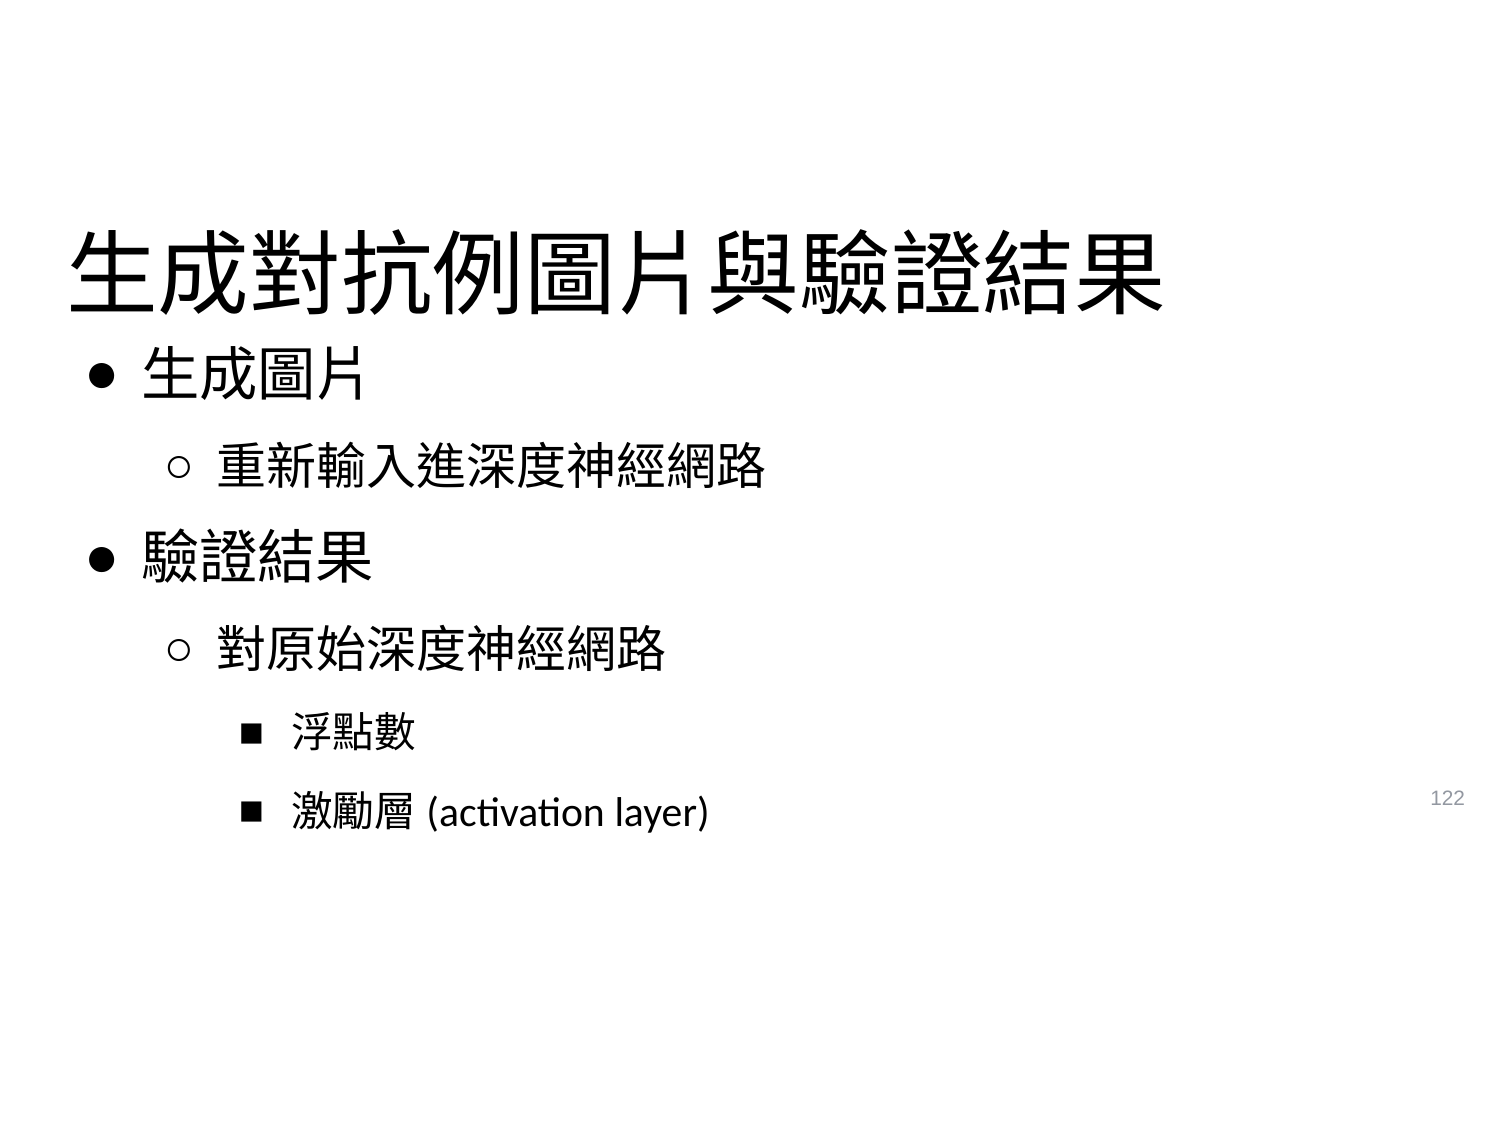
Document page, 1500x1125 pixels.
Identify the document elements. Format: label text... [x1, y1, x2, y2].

slide_number 122 [1389, 764, 1480, 830]
list 生成圖片 重新輸入進深度神經網路 驗證結果 對原始深度神經網路 浮點數 激勵層(activation layer) [51, 329, 1449, 891]
title 生成對抗例圖片與驗證結果 [51, 213, 1449, 308]
